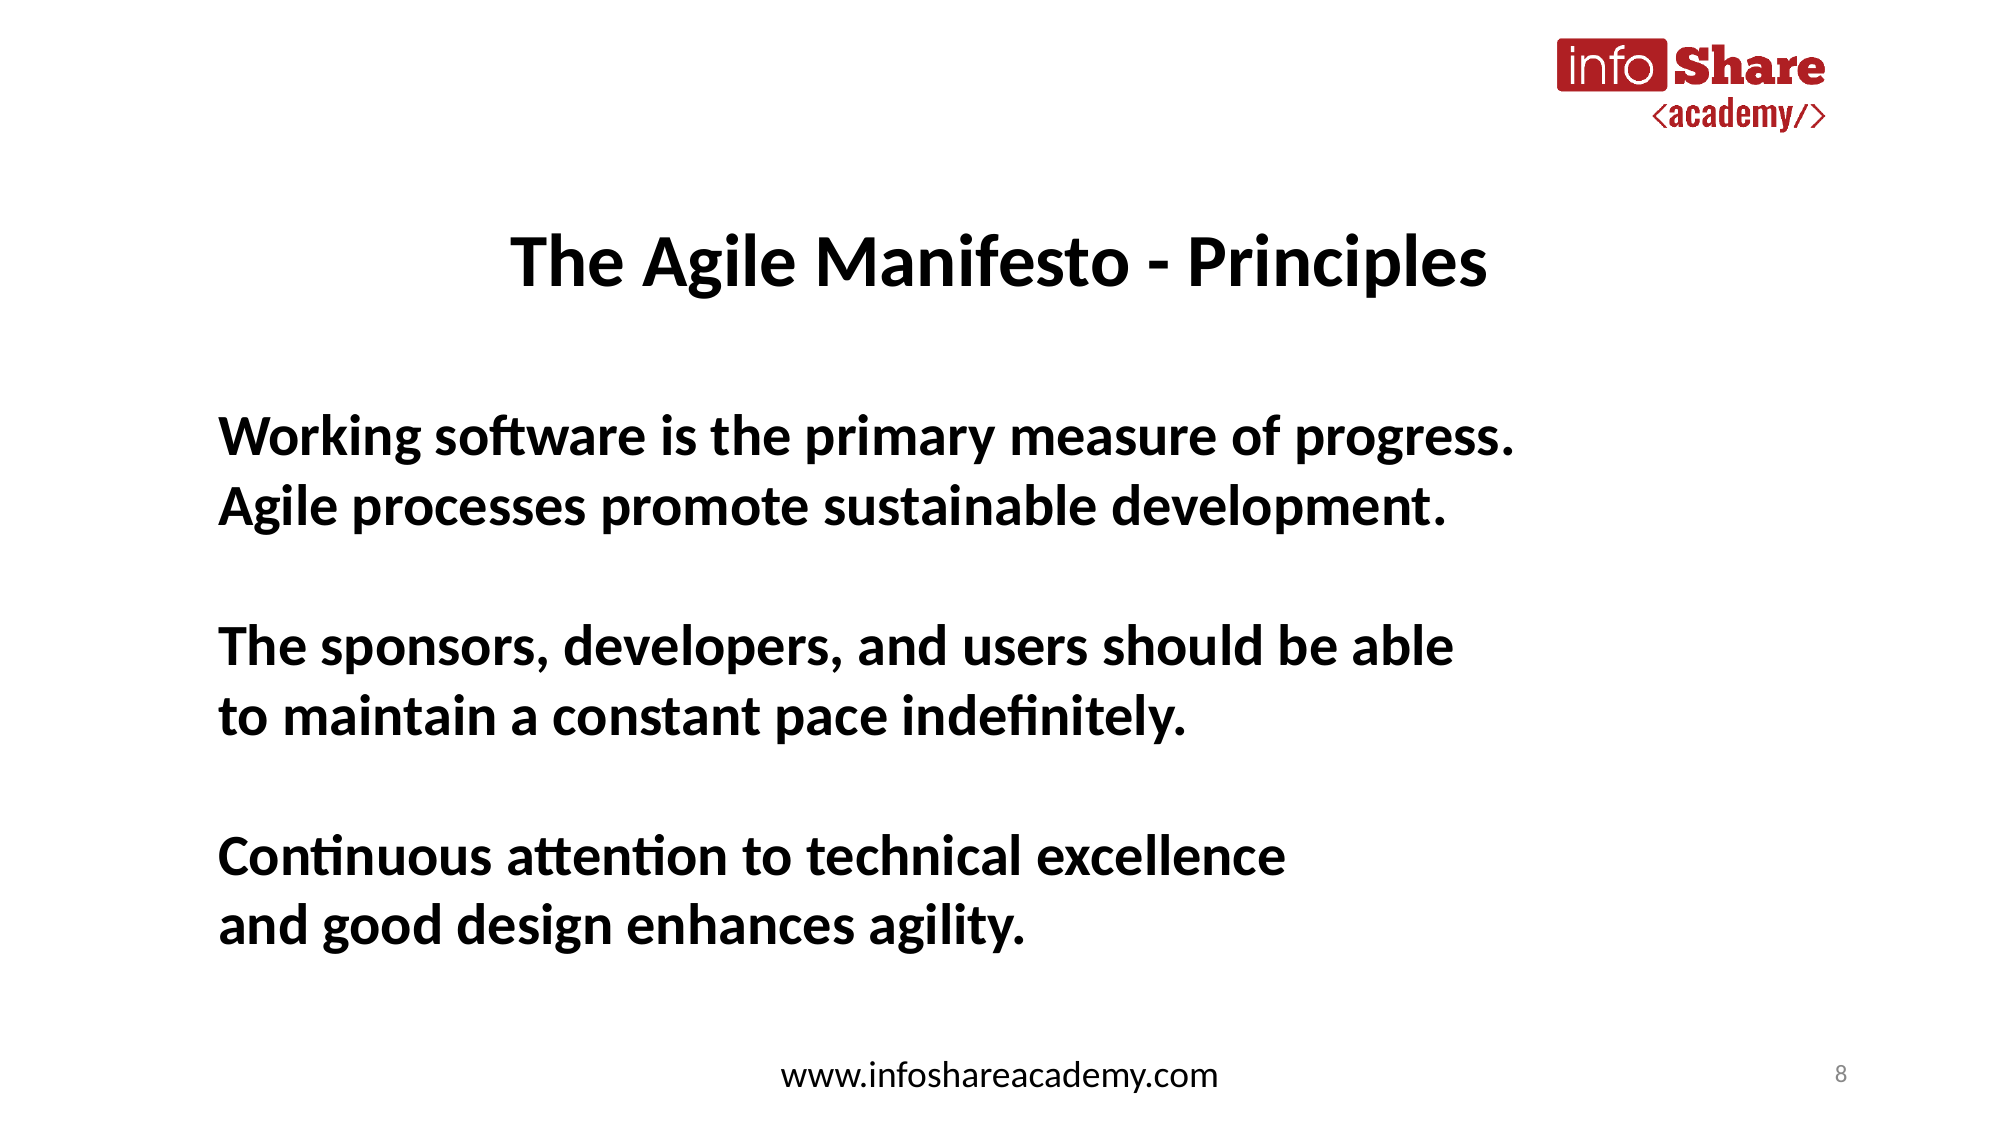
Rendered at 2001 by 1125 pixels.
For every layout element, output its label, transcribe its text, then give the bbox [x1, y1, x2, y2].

footer www.infoshareacademy.com [662, 1042, 1338, 1103]
slide_number 8 [1412, 1042, 1863, 1103]
text_box The Agile Manifesto - Principles [495, 204, 1505, 310]
picture [1516, 0, 1865, 174]
text_box Working software is the primary measure of progress. Agile processes promote sustainable development. The sponsors, developers, and users should be able to maintain a constant pace indefinitely. Continuous attention to technical excellence and good design enhances agility. [203, 389, 1797, 1034]
